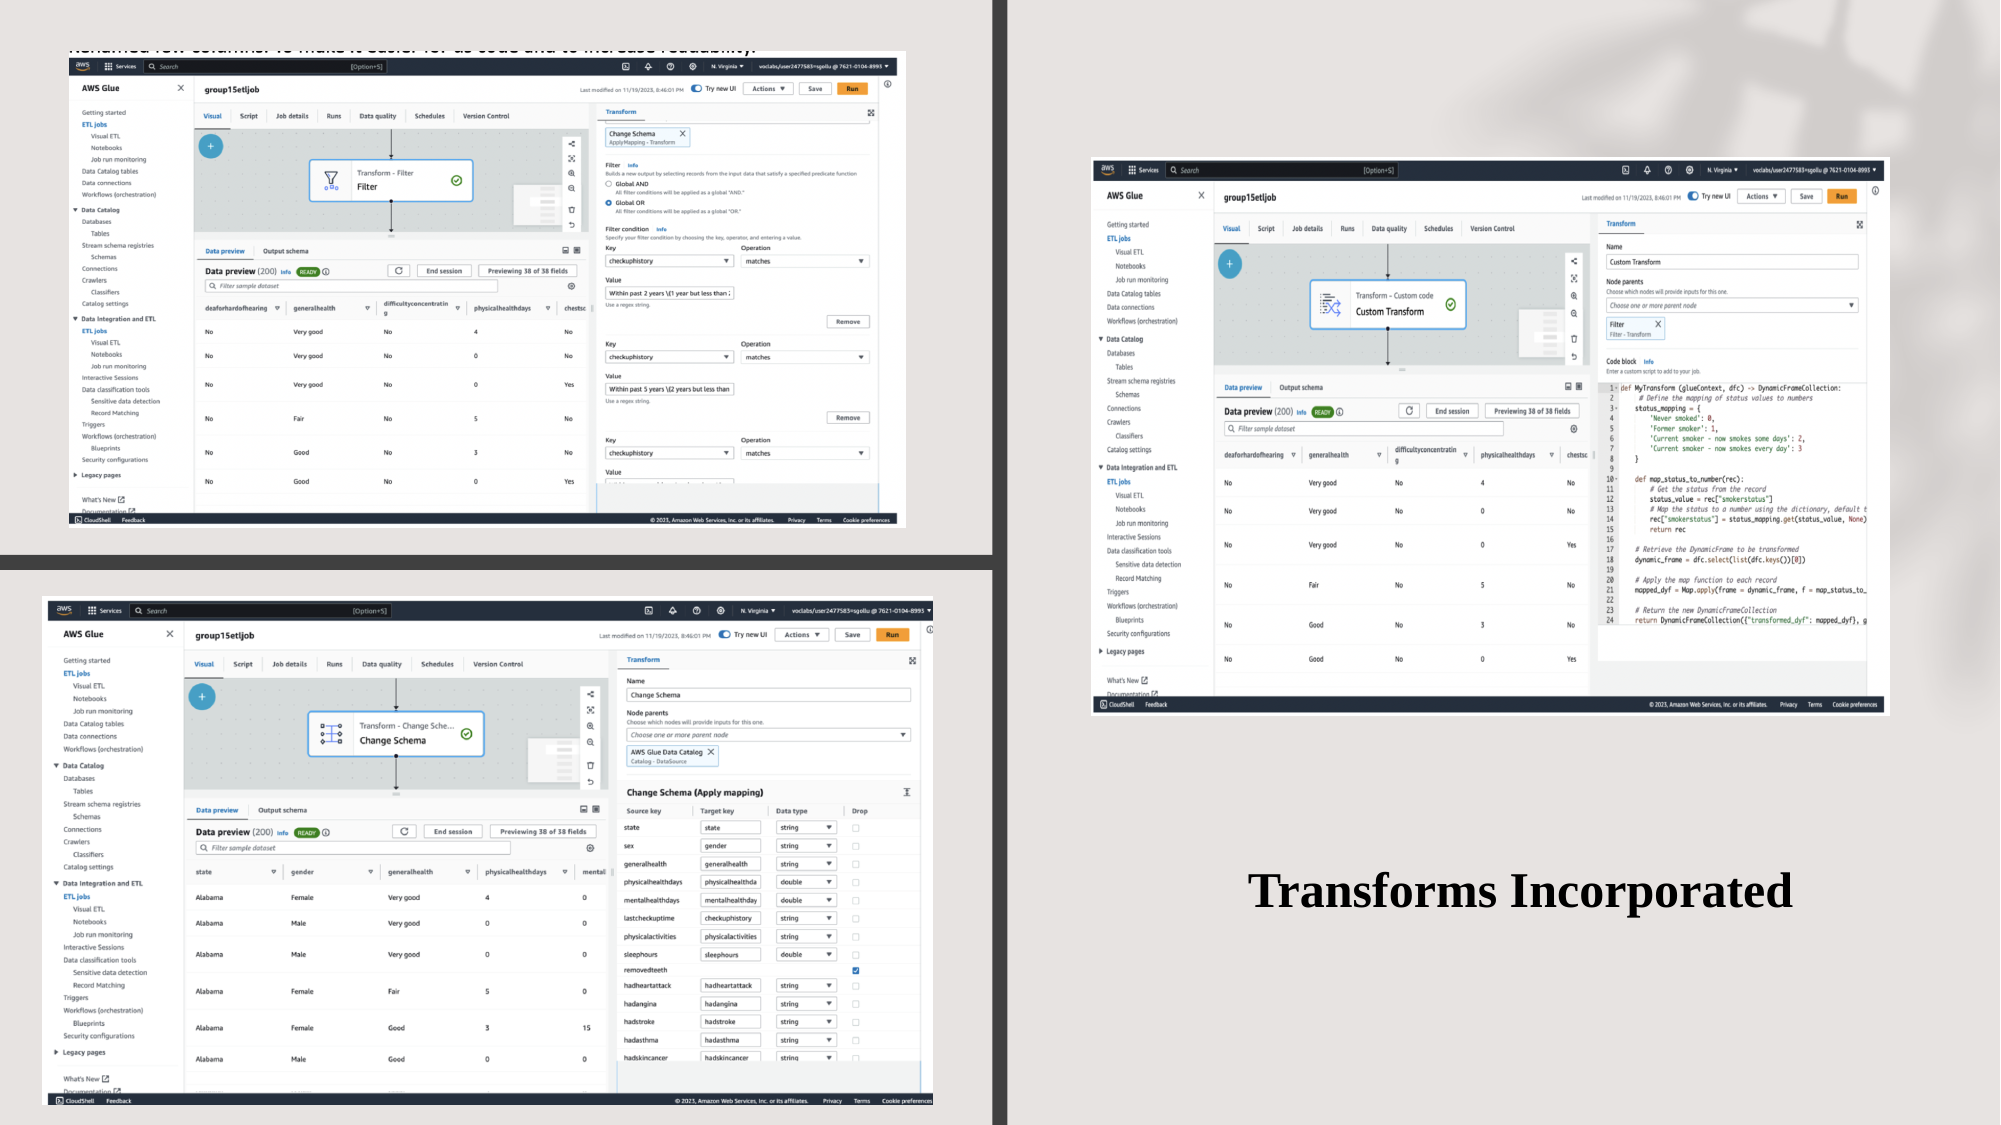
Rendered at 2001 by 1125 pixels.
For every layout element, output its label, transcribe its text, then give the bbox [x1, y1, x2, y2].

picture [42, 596, 933, 1105]
text_box [991, 0, 1008, 1125]
picture [69, 51, 906, 528]
text_box Transforms Incorporated [1091, 850, 1950, 926]
picture [1091, 157, 1890, 716]
text_box [0, 554, 1006, 571]
